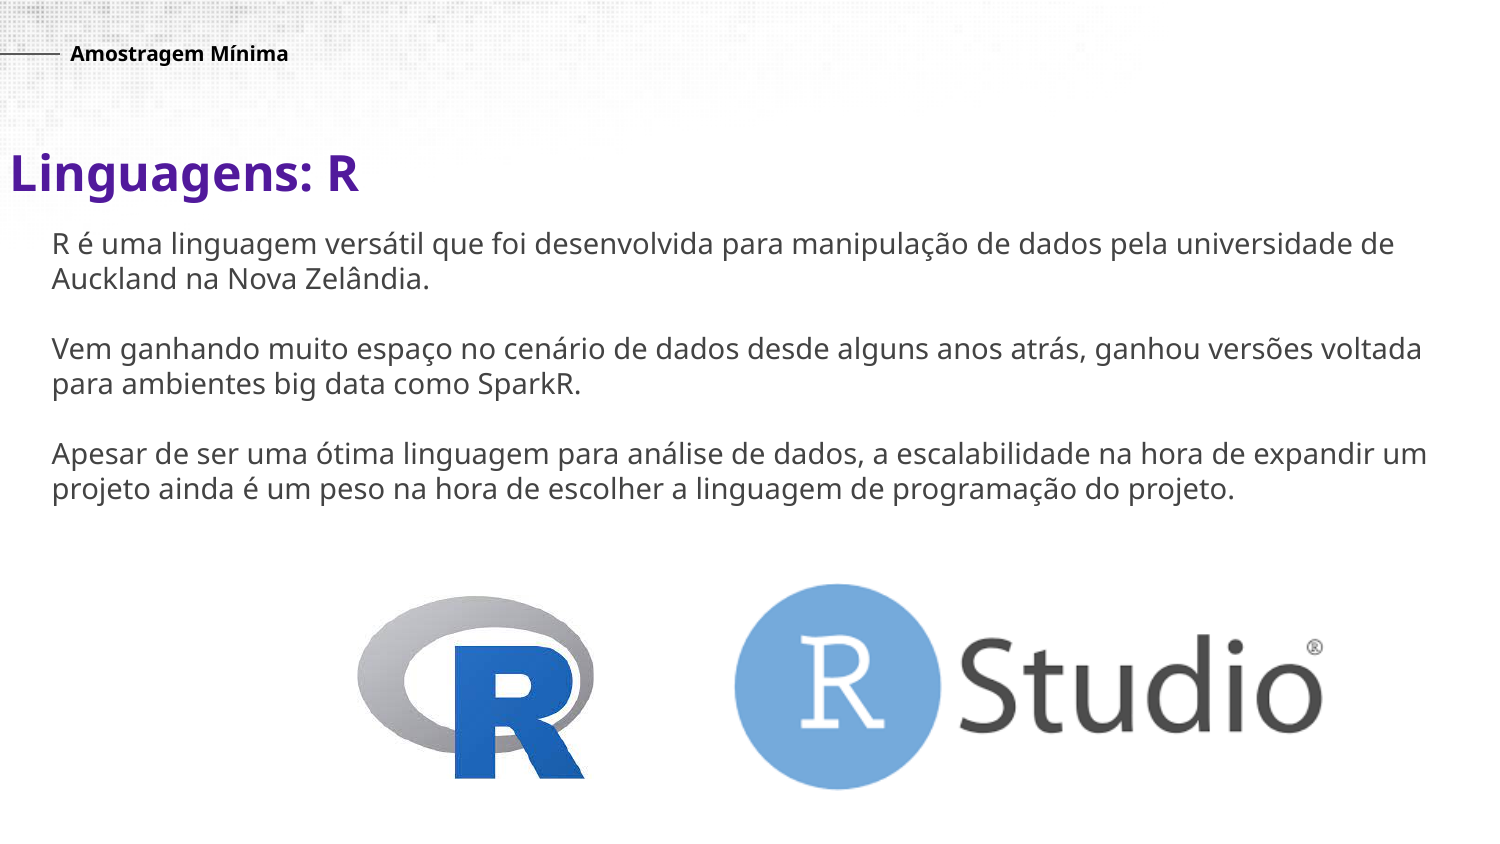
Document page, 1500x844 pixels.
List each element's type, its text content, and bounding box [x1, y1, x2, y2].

picture [732, 582, 1326, 792]
text_box R é uma linguagem versátil que foi desenvolvida para manipulação de dados pela universidade de Auckland na Nova Zelândia. Vem ganhando muito espaço no cenário de dados desde alguns anos atrás, ganhou versões voltada para ambientes big data como SparkR. Apesar de ser uma ótima linguagem para análise de dados, a escalabilidade na hora de expandir um projeto ainda é um peso na hora de escolher a linguagem de programação do projeto. [48, 260, 1439, 662]
picture [357, 594, 595, 779]
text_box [0, 0, 1500, 251]
